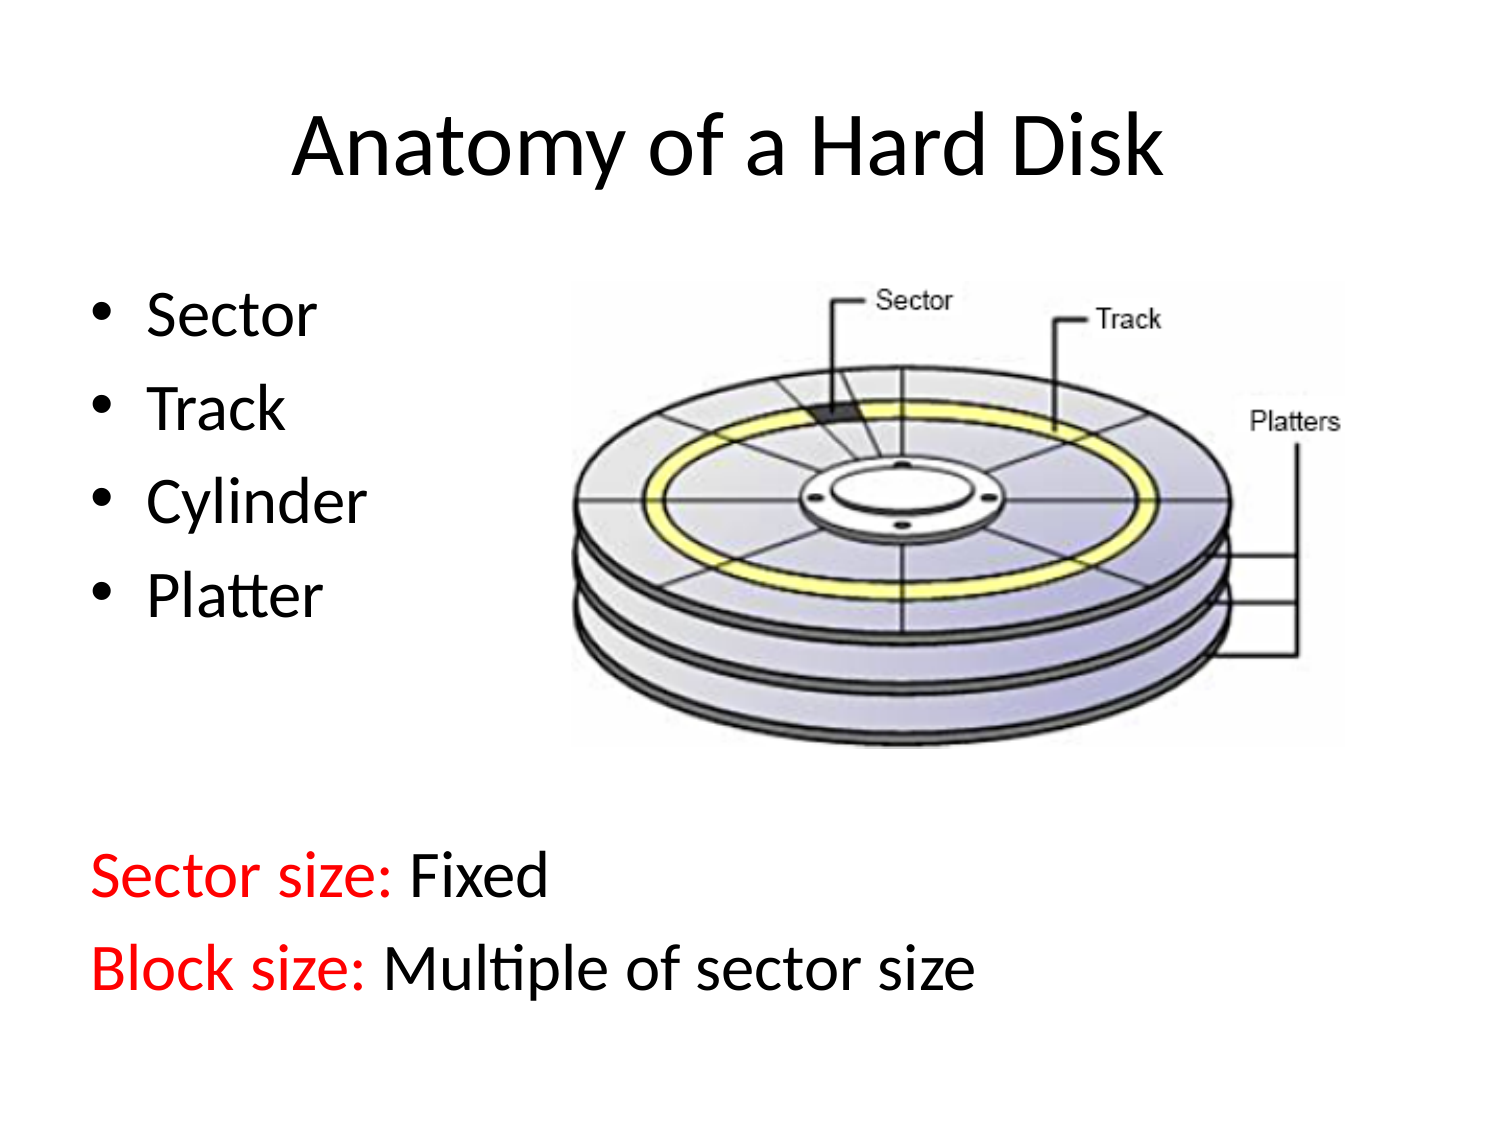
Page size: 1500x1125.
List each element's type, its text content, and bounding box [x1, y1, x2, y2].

list Sector Track Cylinder Platter Sector size: Fixed Block size: Multiple of sector size [75, 262, 1425, 1087]
title Anatomy of a Hard Disk [75, 45, 1425, 233]
picture [571, 281, 1345, 749]
